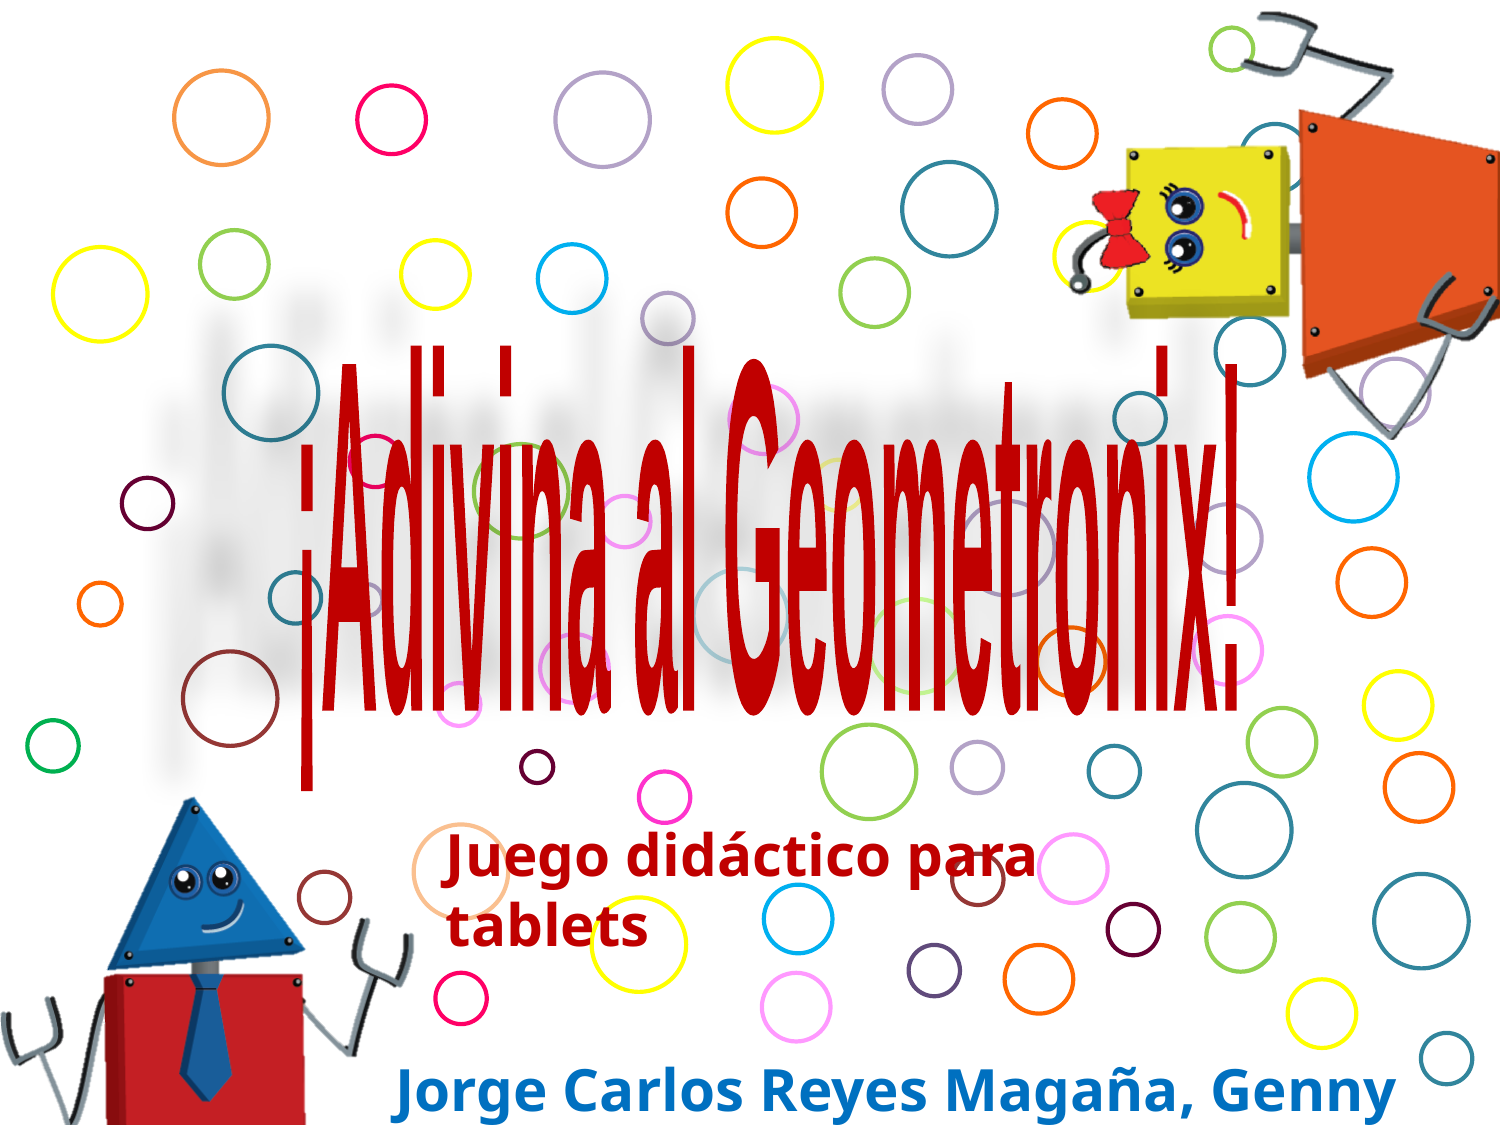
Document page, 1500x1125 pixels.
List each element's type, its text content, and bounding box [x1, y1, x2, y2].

text_box [371, 582, 381, 618]
text_box [1204, 900, 1278, 974]
text_box [606, 650, 611, 671]
text_box [535, 242, 609, 316]
text_box [507, 441, 571, 541]
text_box [1038, 625, 1107, 699]
text_box [1285, 977, 1359, 1045]
text_box [76, 580, 124, 628]
text_box [1361, 669, 1435, 742]
text_box [910, 596, 919, 696]
text_box [119, 475, 176, 532]
text_box [1382, 750, 1456, 824]
text_box [1194, 780, 1294, 880]
text_box [759, 970, 833, 1044]
picture [1329, 436, 1378, 445]
text_box [347, 433, 387, 490]
text_box [1052, 240, 1056, 273]
text_box [949, 739, 1006, 796]
text_box [1012, 499, 1026, 598]
text_box [553, 70, 652, 170]
text_box [471, 446, 500, 536]
text_box [389, 450, 404, 486]
text_box [172, 68, 271, 168]
picture [0, 767, 421, 1125]
text_box [1335, 546, 1409, 620]
text_box [1307, 452, 1400, 524]
text_box [399, 238, 472, 311]
text_box [1027, 503, 1057, 594]
picture [1056, 0, 1500, 445]
text_box [435, 687, 443, 710]
text_box [1245, 705, 1319, 779]
text_box [433, 970, 489, 1027]
text_box [312, 575, 324, 621]
text_box [25, 718, 81, 766]
text_box [50, 244, 150, 344]
text_box [519, 748, 556, 786]
text_box [811, 457, 867, 514]
text_box [945, 606, 966, 687]
text_box [550, 635, 560, 702]
text_box [957, 499, 1000, 597]
text_box [761, 919, 835, 956]
text_box [222, 343, 321, 443]
text_box [640, 290, 696, 347]
text_box [436, 680, 483, 729]
text_box [900, 159, 999, 259]
text_box [424, 833, 430, 911]
text_box [180, 649, 280, 748]
text_box Juego didáctico para tablets [430, 811, 1170, 919]
text_box Jorge Carlos Reyes Magaña, Genny Rocío Uicab Ballote [424, 1045, 1459, 1125]
text_box [838, 256, 912, 330]
text_box [1002, 942, 1076, 1016]
text_box [538, 642, 549, 695]
text_box [725, 36, 824, 135]
text_box [1422, 1030, 1475, 1084]
text_box [267, 570, 311, 626]
text_box [780, 585, 789, 647]
text_box [819, 722, 919, 811]
text_box [1191, 613, 1265, 687]
text_box [1190, 502, 1226, 575]
text_box [866, 608, 884, 684]
text_box [1025, 97, 1056, 170]
text_box [1086, 743, 1143, 800]
text_box [1372, 871, 1471, 971]
text_box [1227, 502, 1264, 575]
text_box [501, 445, 511, 540]
text_box [881, 53, 955, 126]
text_box [1001, 498, 1011, 598]
text_box [727, 383, 801, 457]
text_box [597, 493, 653, 550]
text_box [695, 566, 779, 666]
text_box [197, 227, 271, 301]
text_box [725, 176, 799, 250]
text_box [896, 597, 909, 695]
text_box [355, 83, 429, 157]
text_box [561, 632, 610, 705]
text_box [920, 596, 933, 696]
text_box [906, 942, 963, 999]
text_box [589, 919, 689, 994]
text_box [362, 611, 370, 619]
text_box [1105, 919, 1162, 958]
text_box [636, 769, 693, 811]
text_box [934, 600, 944, 693]
text_box [885, 601, 895, 691]
